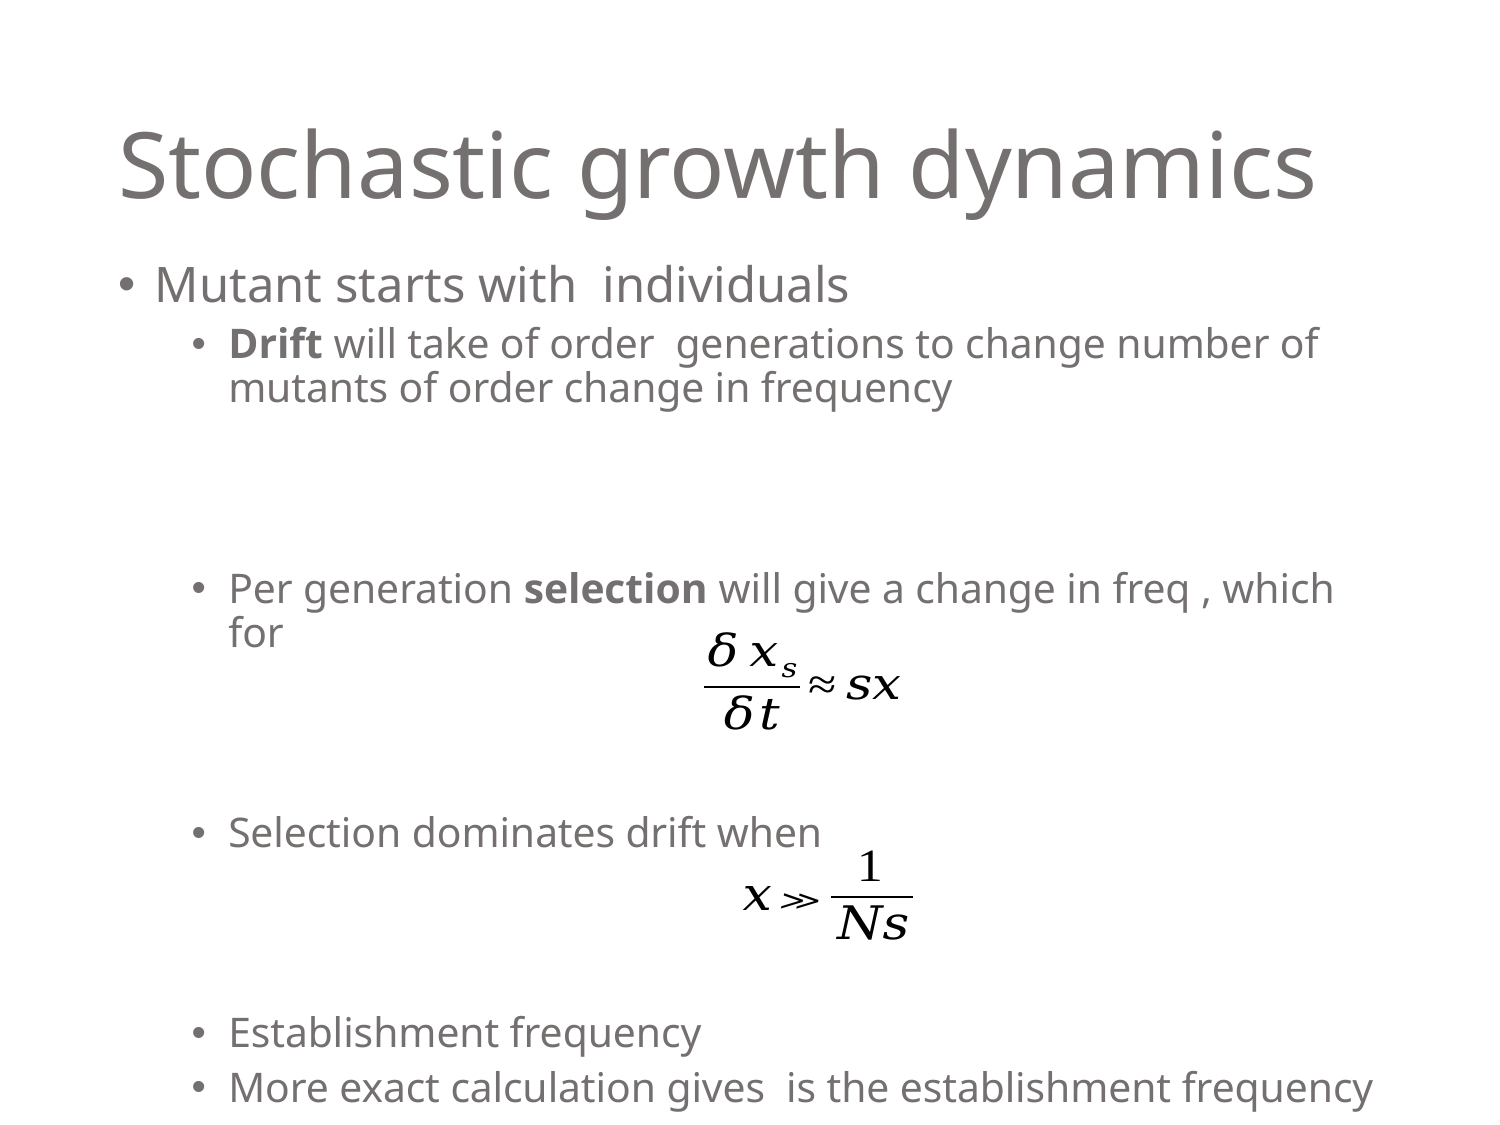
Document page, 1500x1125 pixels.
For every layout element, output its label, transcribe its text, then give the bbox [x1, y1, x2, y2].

title Stochastic growth dynamics [103, 59, 1397, 278]
